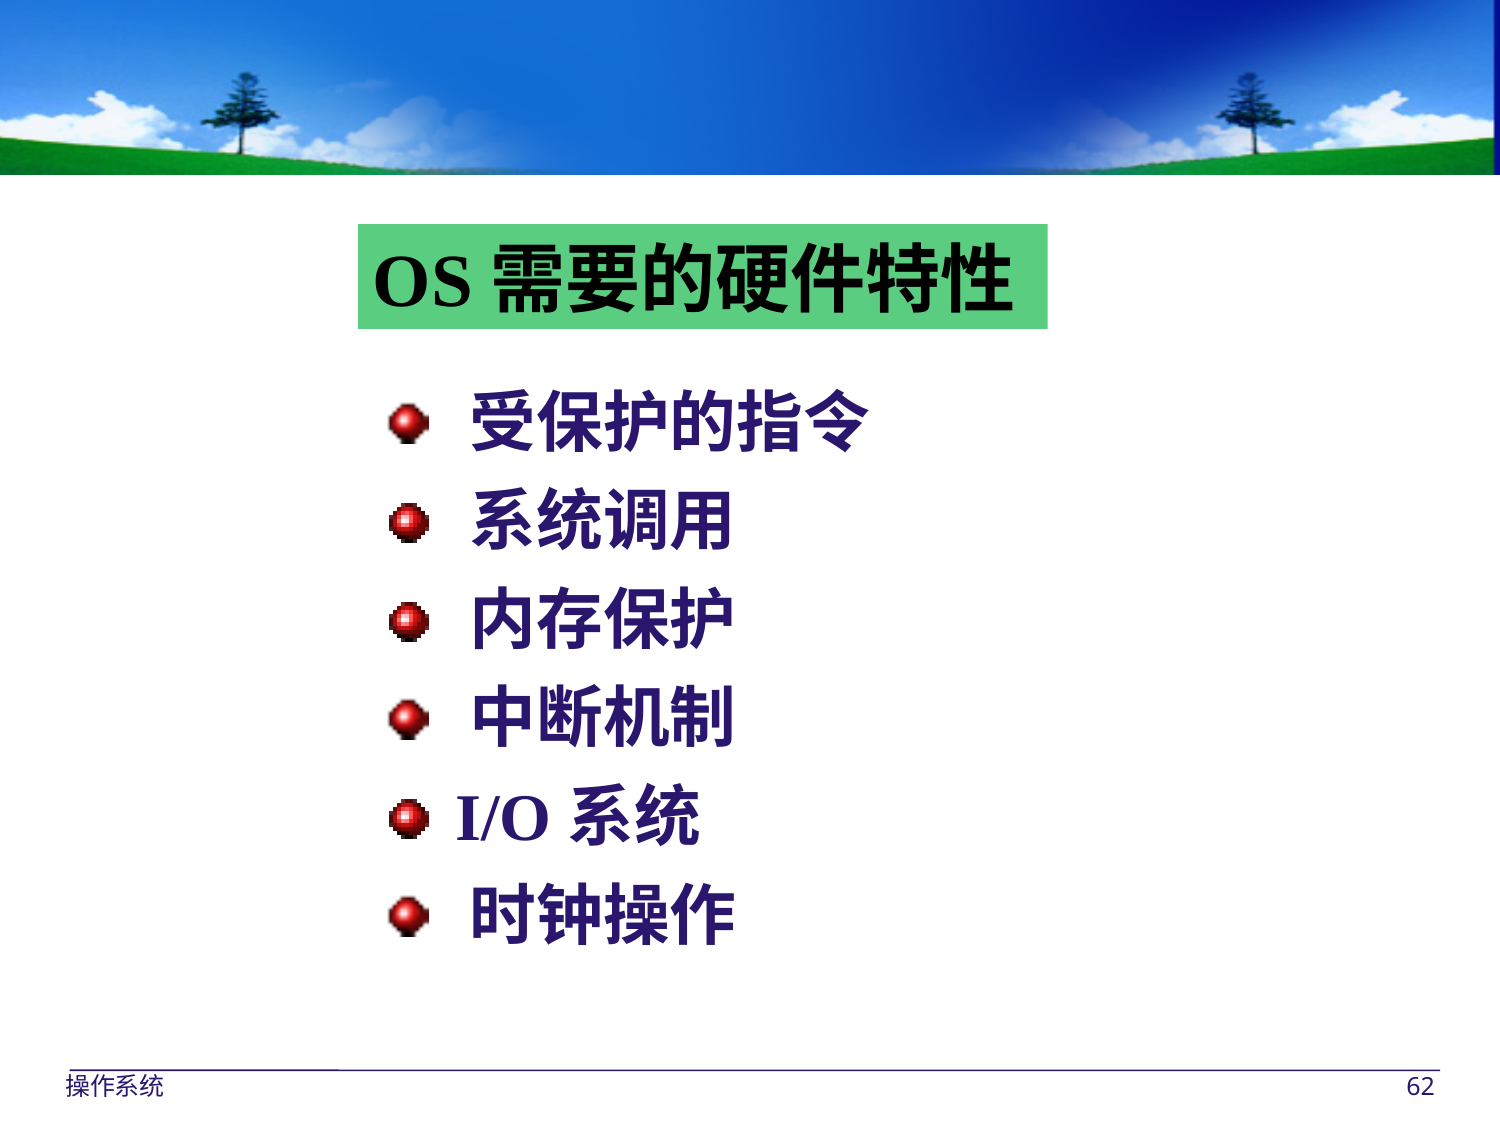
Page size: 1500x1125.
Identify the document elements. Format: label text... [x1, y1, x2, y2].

footer 62 [974, 1062, 1451, 1116]
picture [382, 594, 429, 642]
picture [382, 495, 429, 543]
picture [382, 397, 429, 444]
picture [0, 0, 1500, 175]
text_box 受保护的指令 系统调用 内存保护 中断机制 I/O系统 时钟操作 [367, 381, 901, 961]
picture [382, 791, 429, 839]
text_box OS需要的硬件特性 [358, 224, 1048, 329]
slide_number 操作系统 [49, 1062, 401, 1116]
picture [382, 890, 429, 937]
picture [382, 693, 429, 740]
